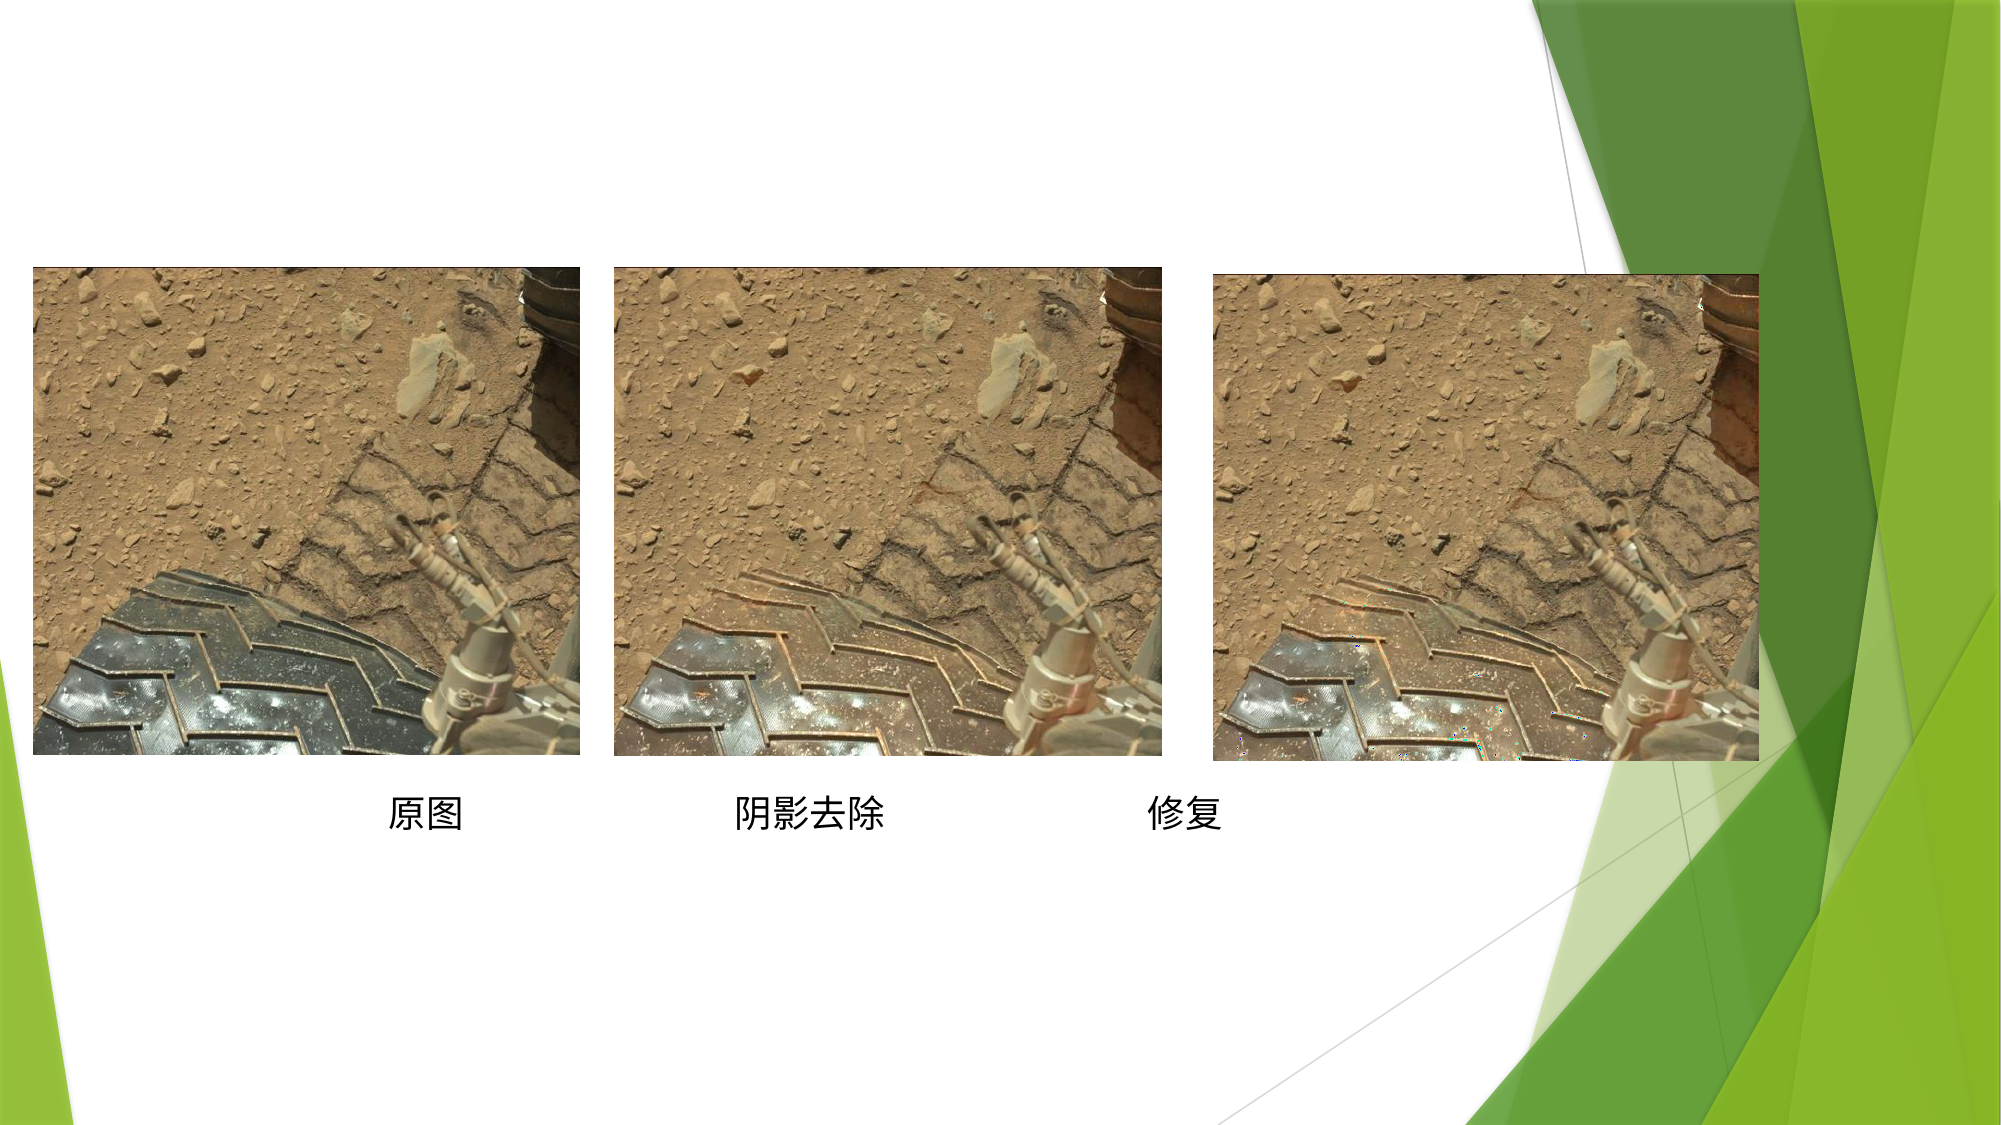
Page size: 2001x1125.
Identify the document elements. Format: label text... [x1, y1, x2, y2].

text_box 原图 阴影去除 修复 [373, 782, 1706, 843]
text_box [32, 266, 1760, 762]
